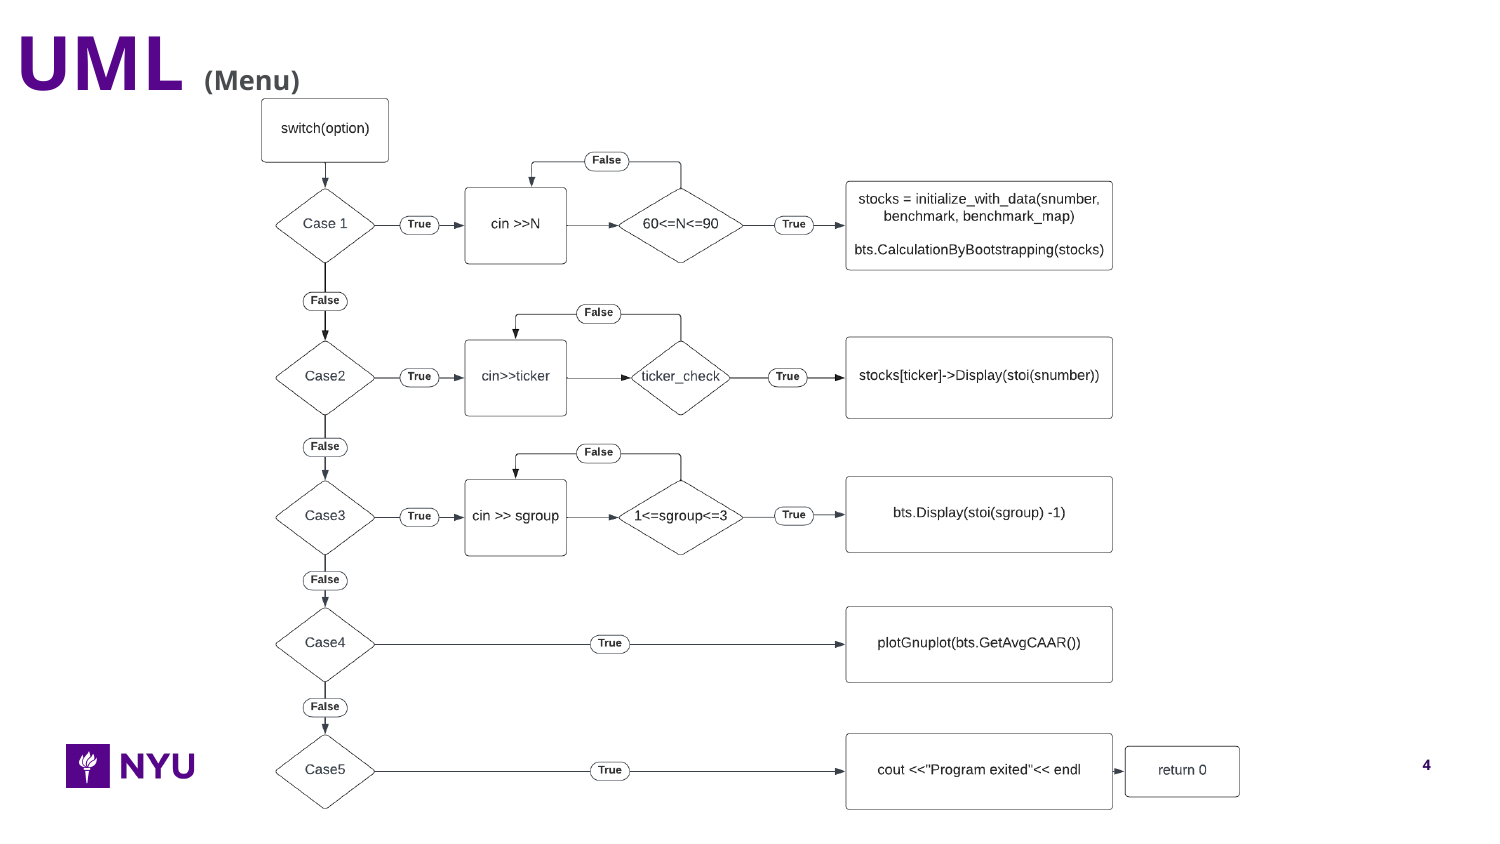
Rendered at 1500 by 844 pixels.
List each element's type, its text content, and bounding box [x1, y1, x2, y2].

picture [66, 744, 195, 788]
picture [248, 84, 1252, 823]
text_box UML (Menu) [0, 0, 743, 120]
